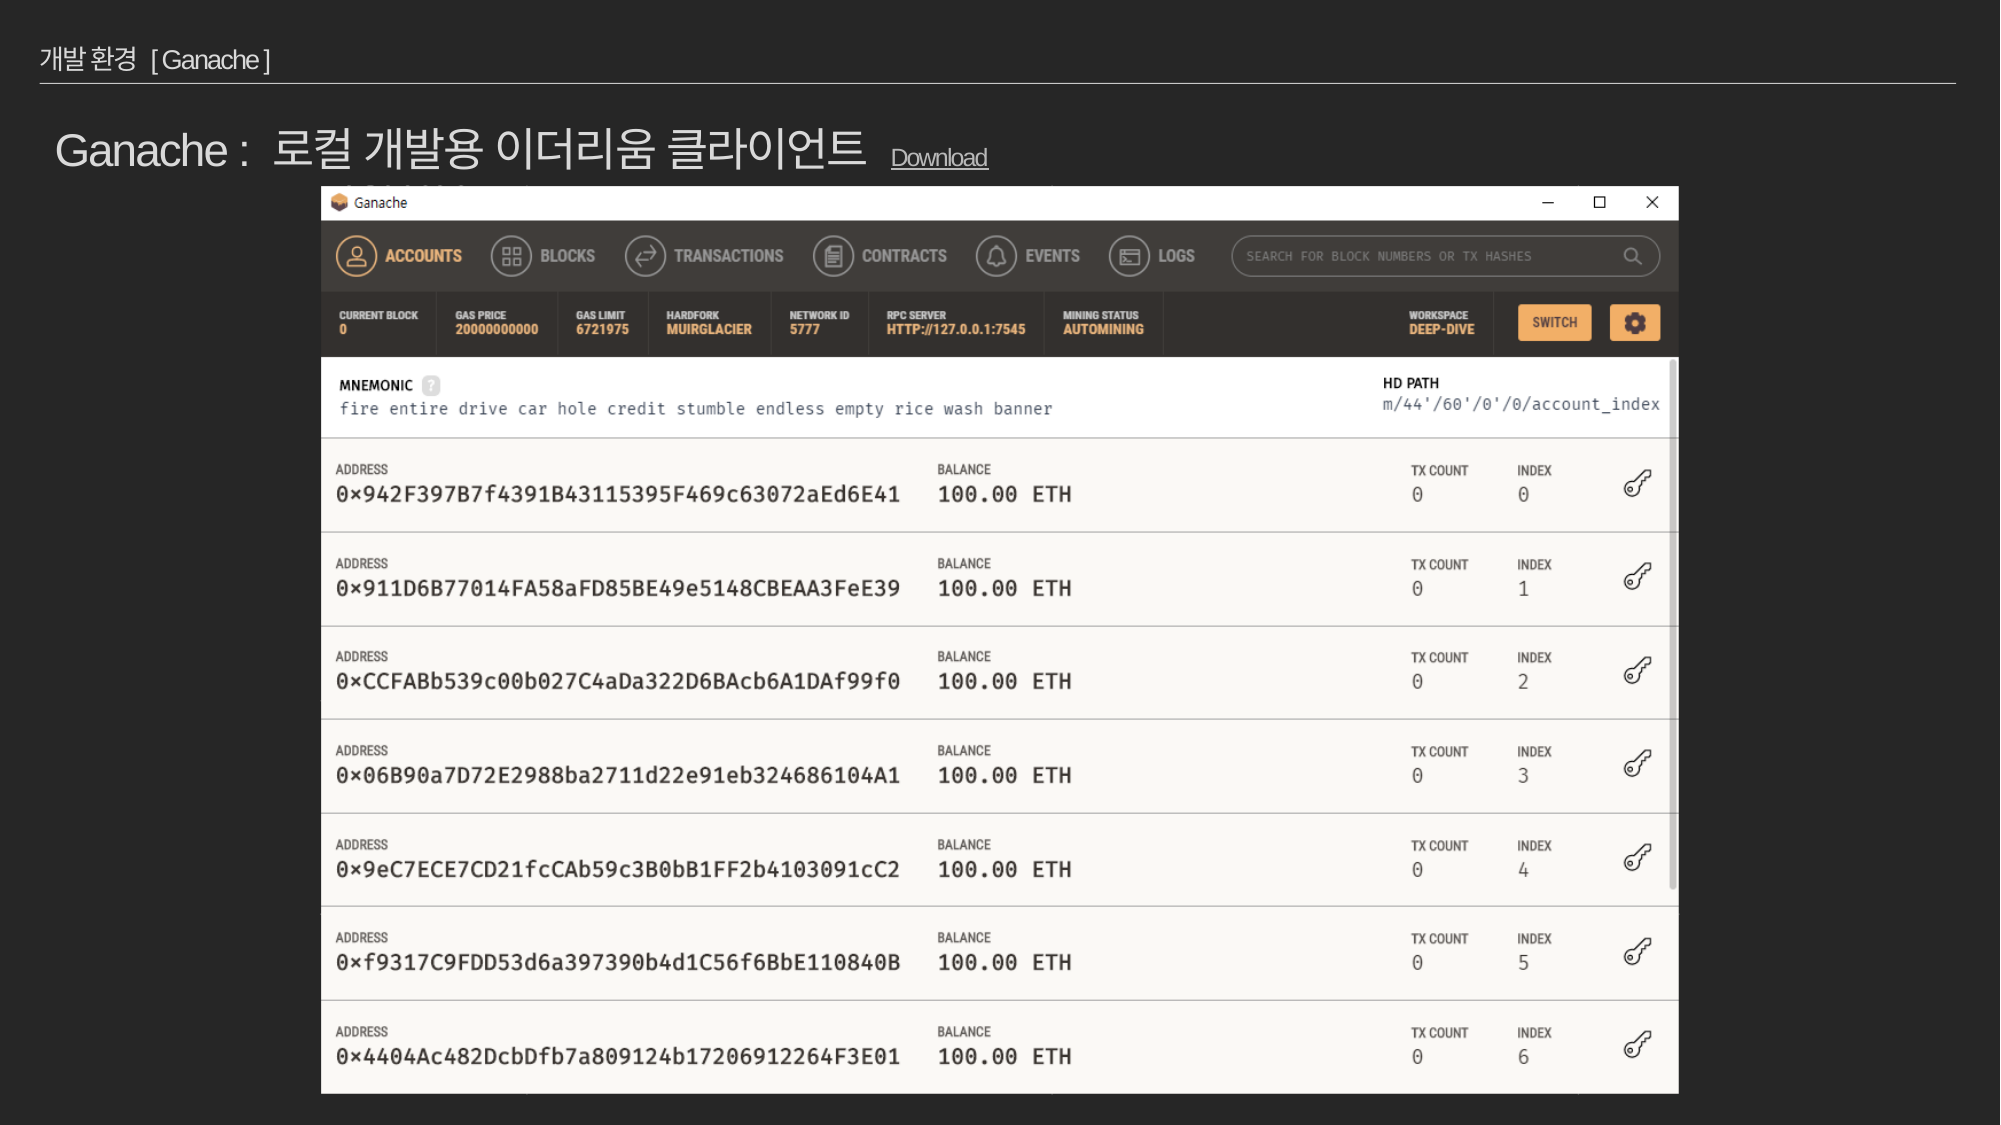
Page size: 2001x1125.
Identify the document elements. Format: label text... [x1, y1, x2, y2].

picture [320, 185, 1680, 1095]
title 개발 환경 [ Ganache ] [39, 31, 1961, 84]
list Ganache : 로컬 개발용 이더리움 클라이언트 Download [39, 110, 1957, 825]
